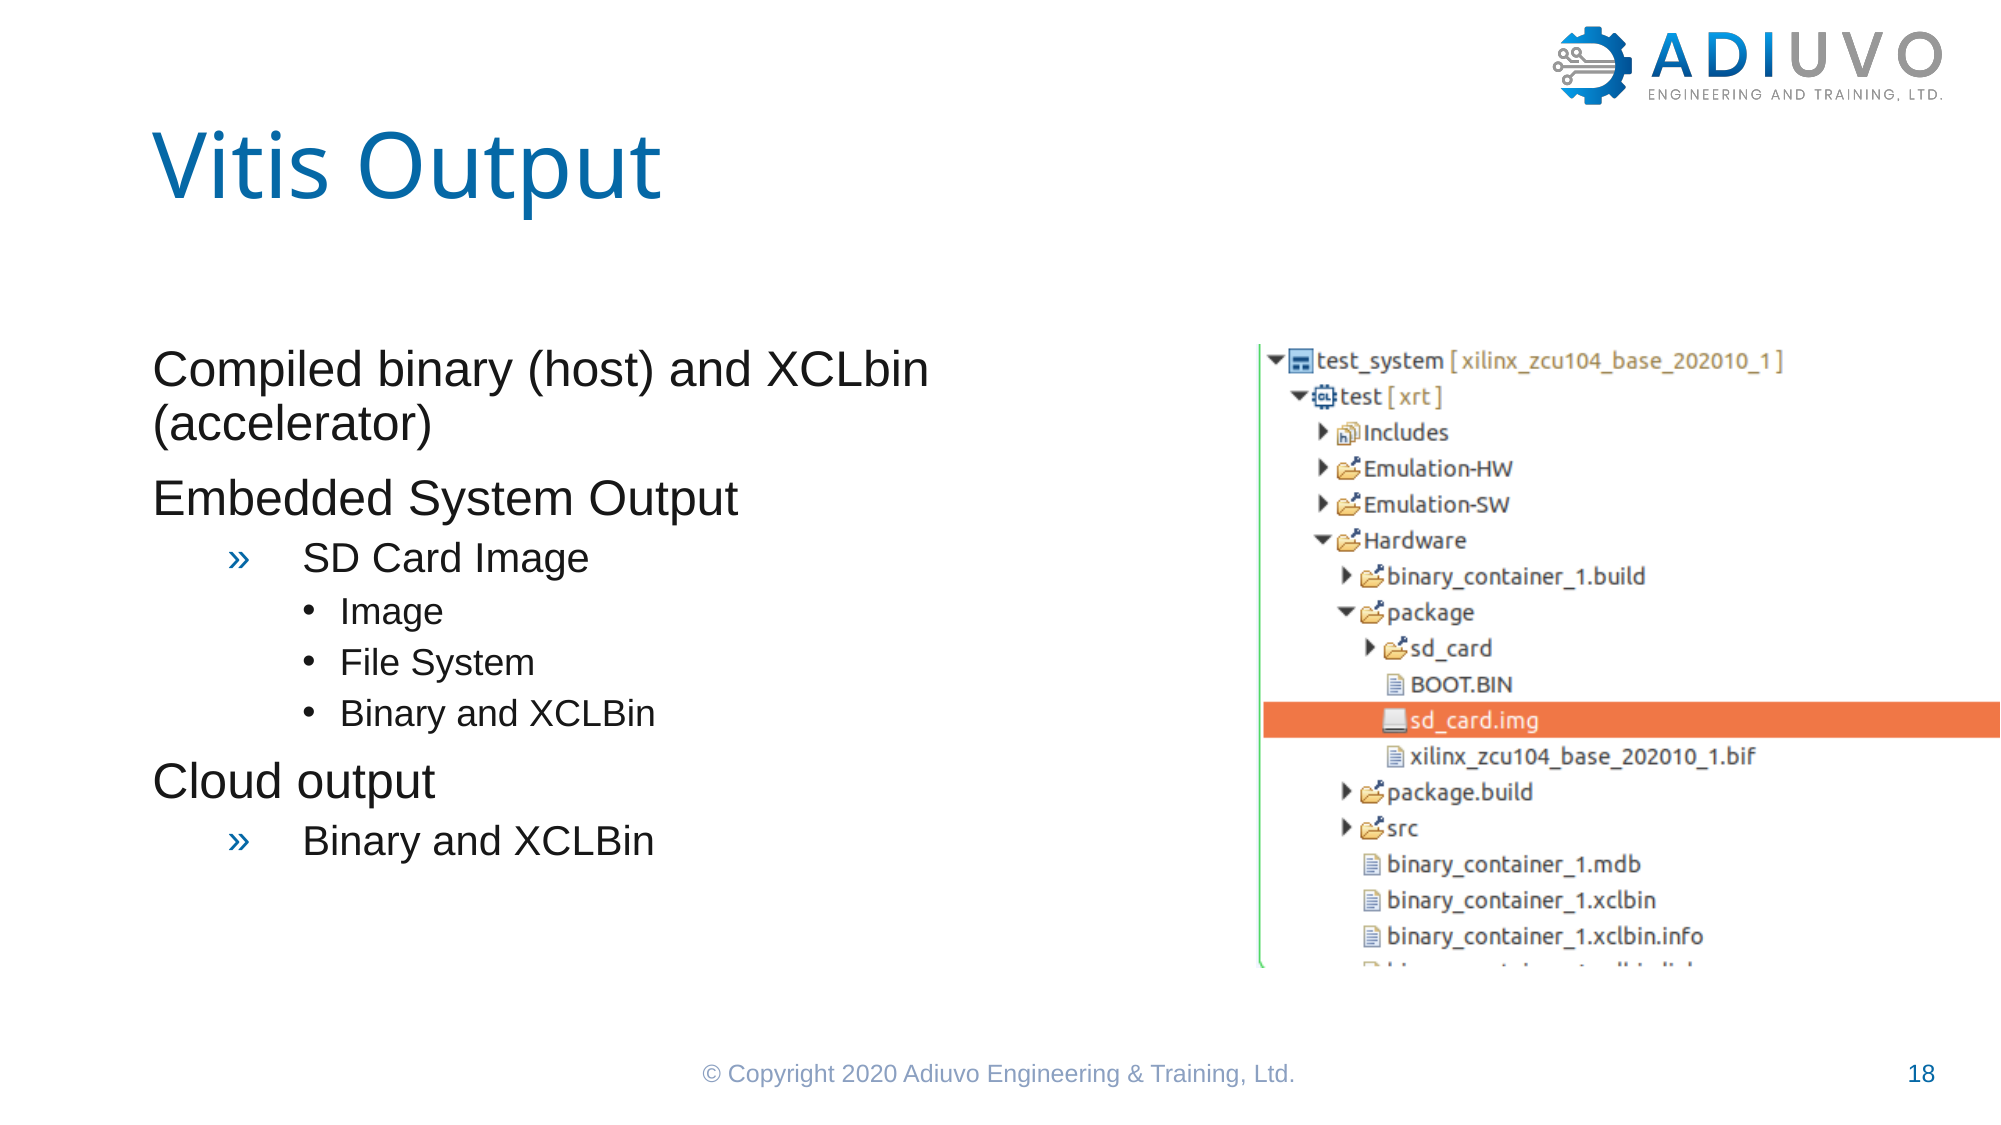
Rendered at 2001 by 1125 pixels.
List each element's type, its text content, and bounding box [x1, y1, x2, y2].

footer © Copyright 2020 Adiuvo Engineering & Training, Ltd. [662, 1042, 1338, 1103]
list Compiled binary (host) and XCLbin (accelerator) Embedded System Output SD Card Image Image File System Binary and XCLBin Cloud output Binary and XCLBin [137, 335, 1041, 955]
title Vitis Output [137, 59, 1863, 278]
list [1256, 344, 2000, 968]
slide_number 18 [1500, 1042, 1951, 1103]
picture [1549, 15, 1949, 119]
